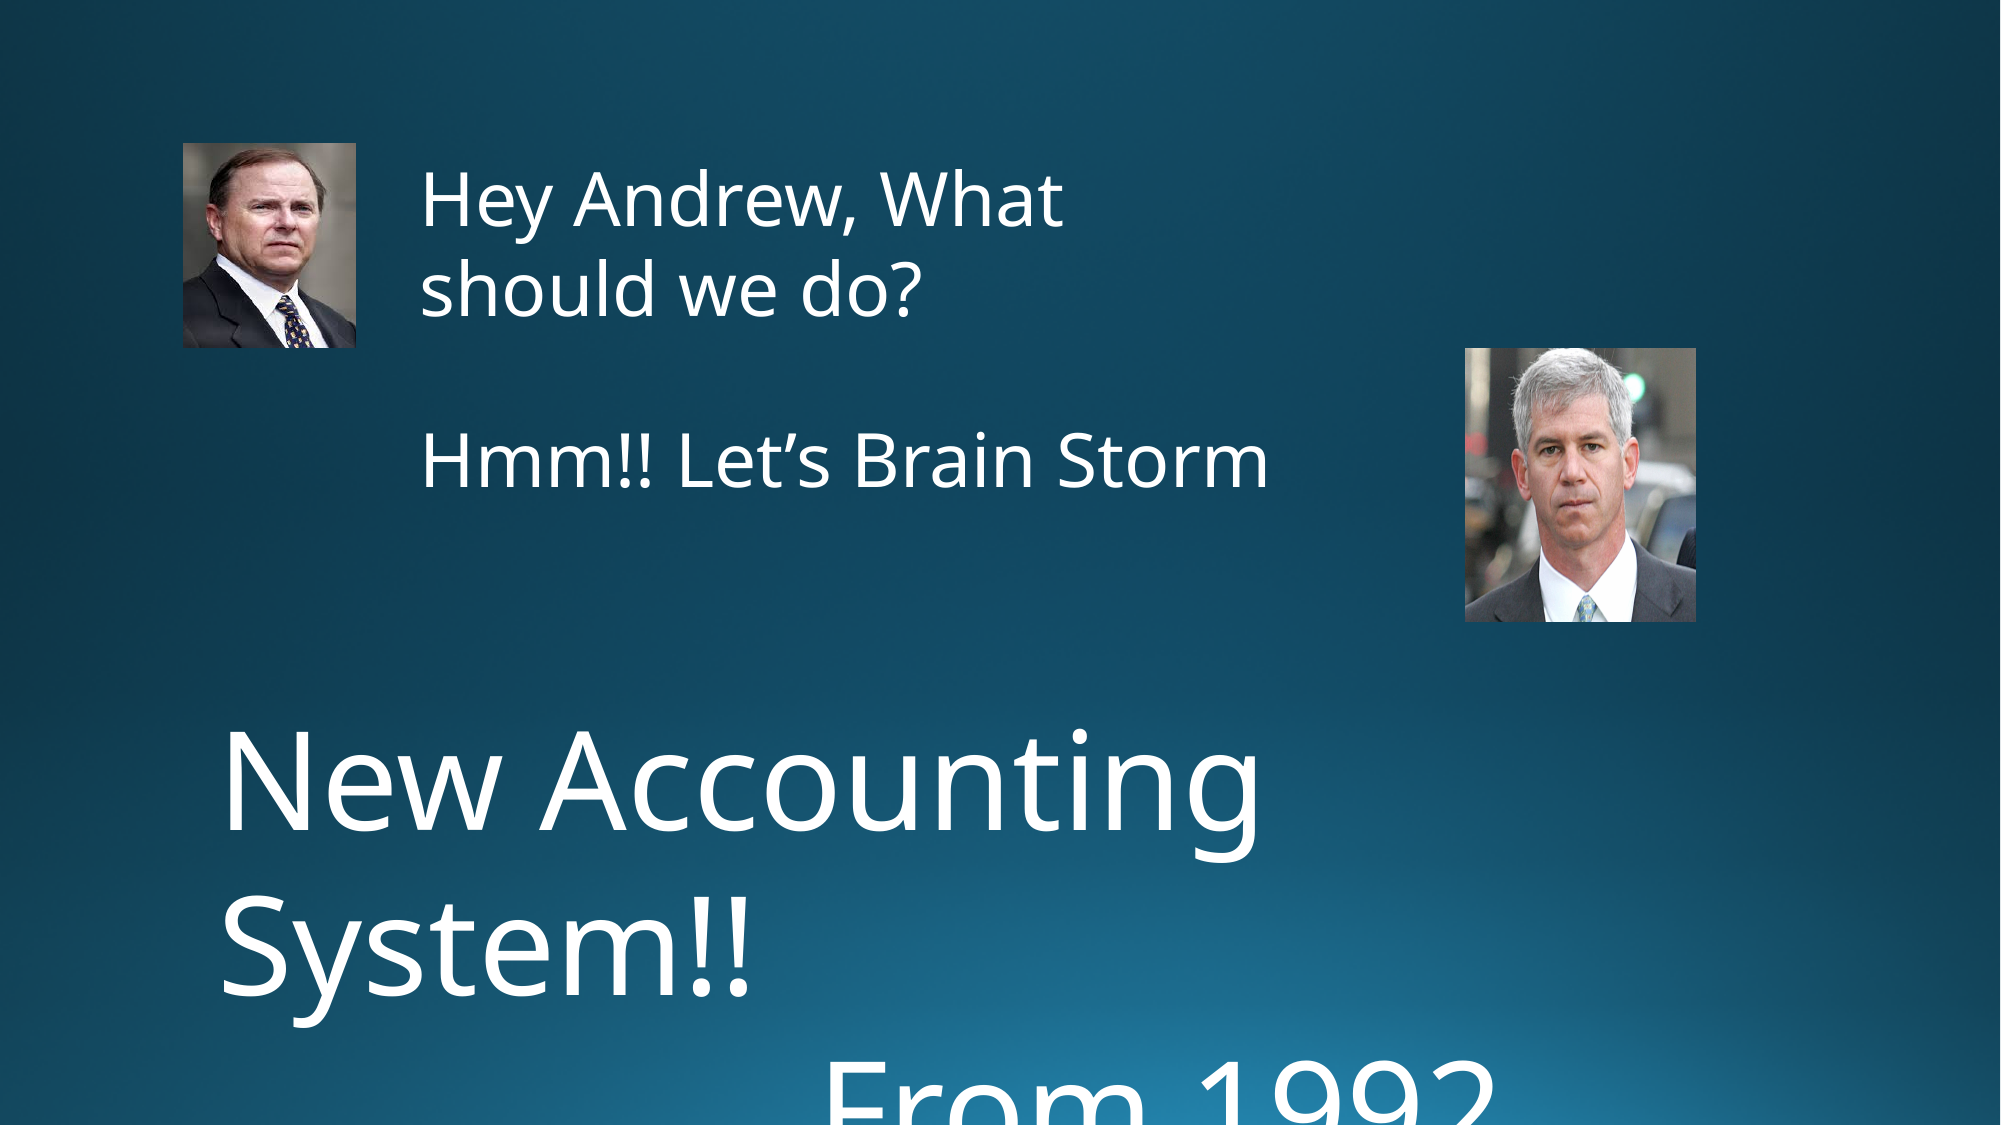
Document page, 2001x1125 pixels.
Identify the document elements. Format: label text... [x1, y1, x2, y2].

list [183, 143, 356, 348]
text_box New Accounting System!! From 1992 [202, 685, 1742, 1125]
text_box Hey Andrew, What should we do? [404, 143, 1337, 339]
picture [0, 0, 2001, 1125]
text_box Hmm!! Let’s Brain Storm [404, 404, 1337, 510]
